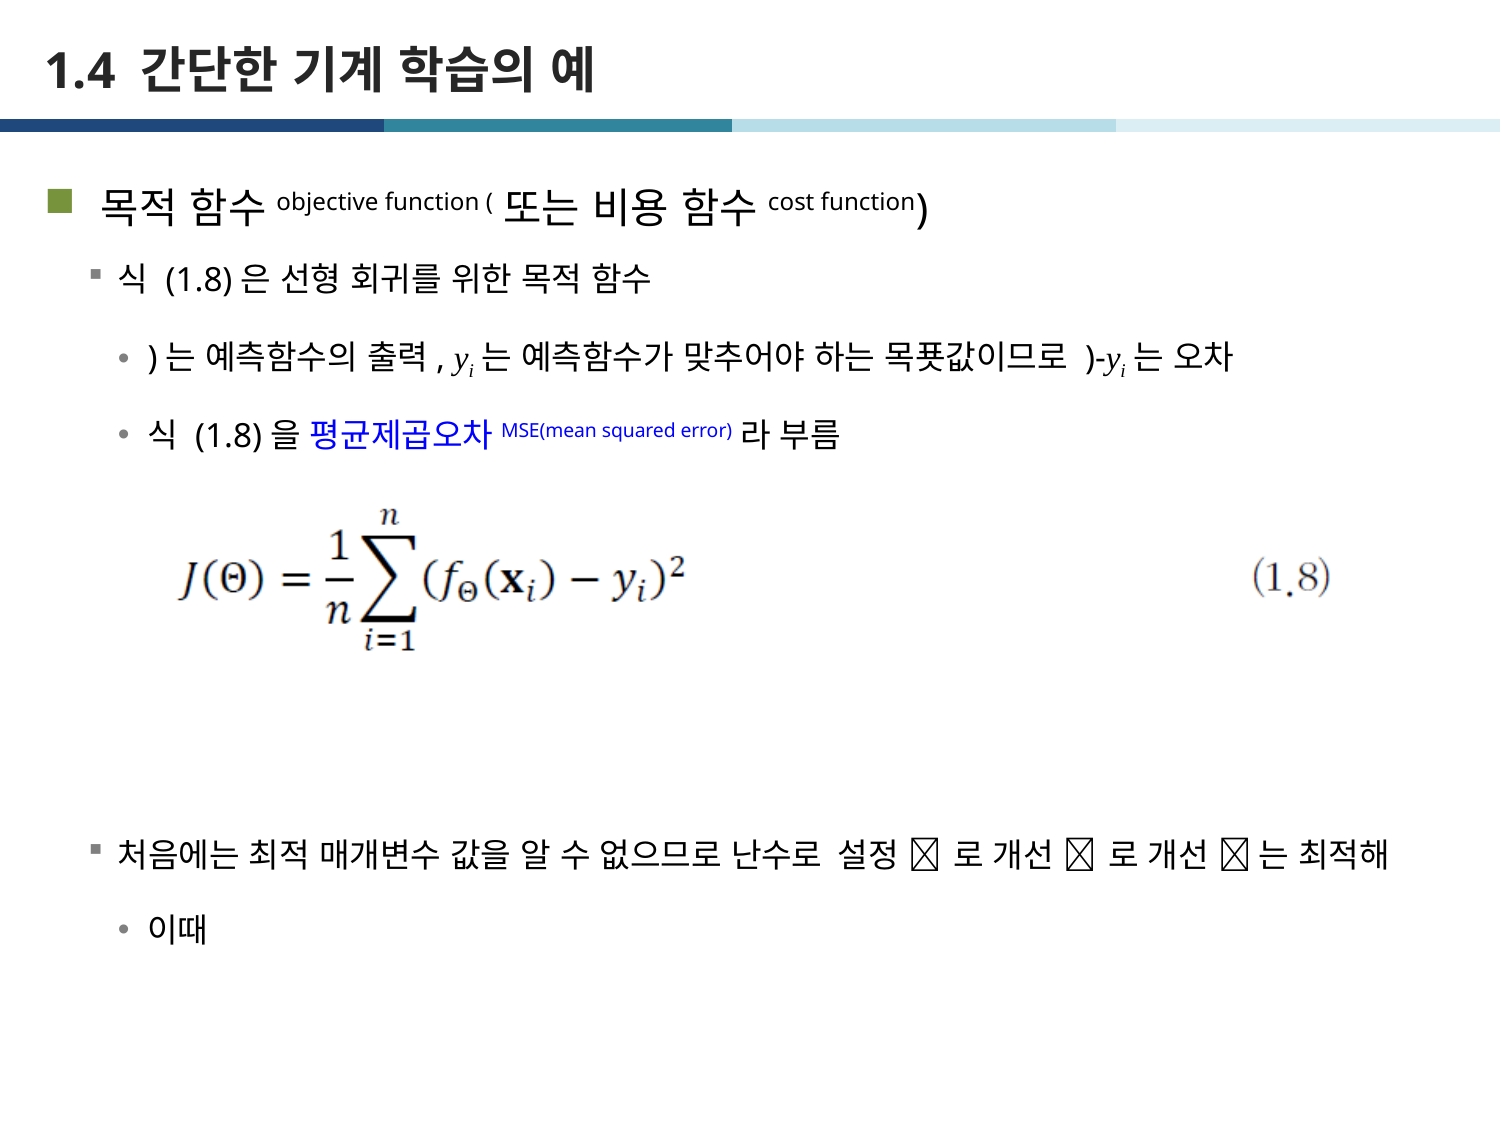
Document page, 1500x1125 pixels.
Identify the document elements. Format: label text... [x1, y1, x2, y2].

picture [170, 503, 1336, 657]
title 1.4 간단한 기계 학습의 예 [29, 23, 1270, 114]
